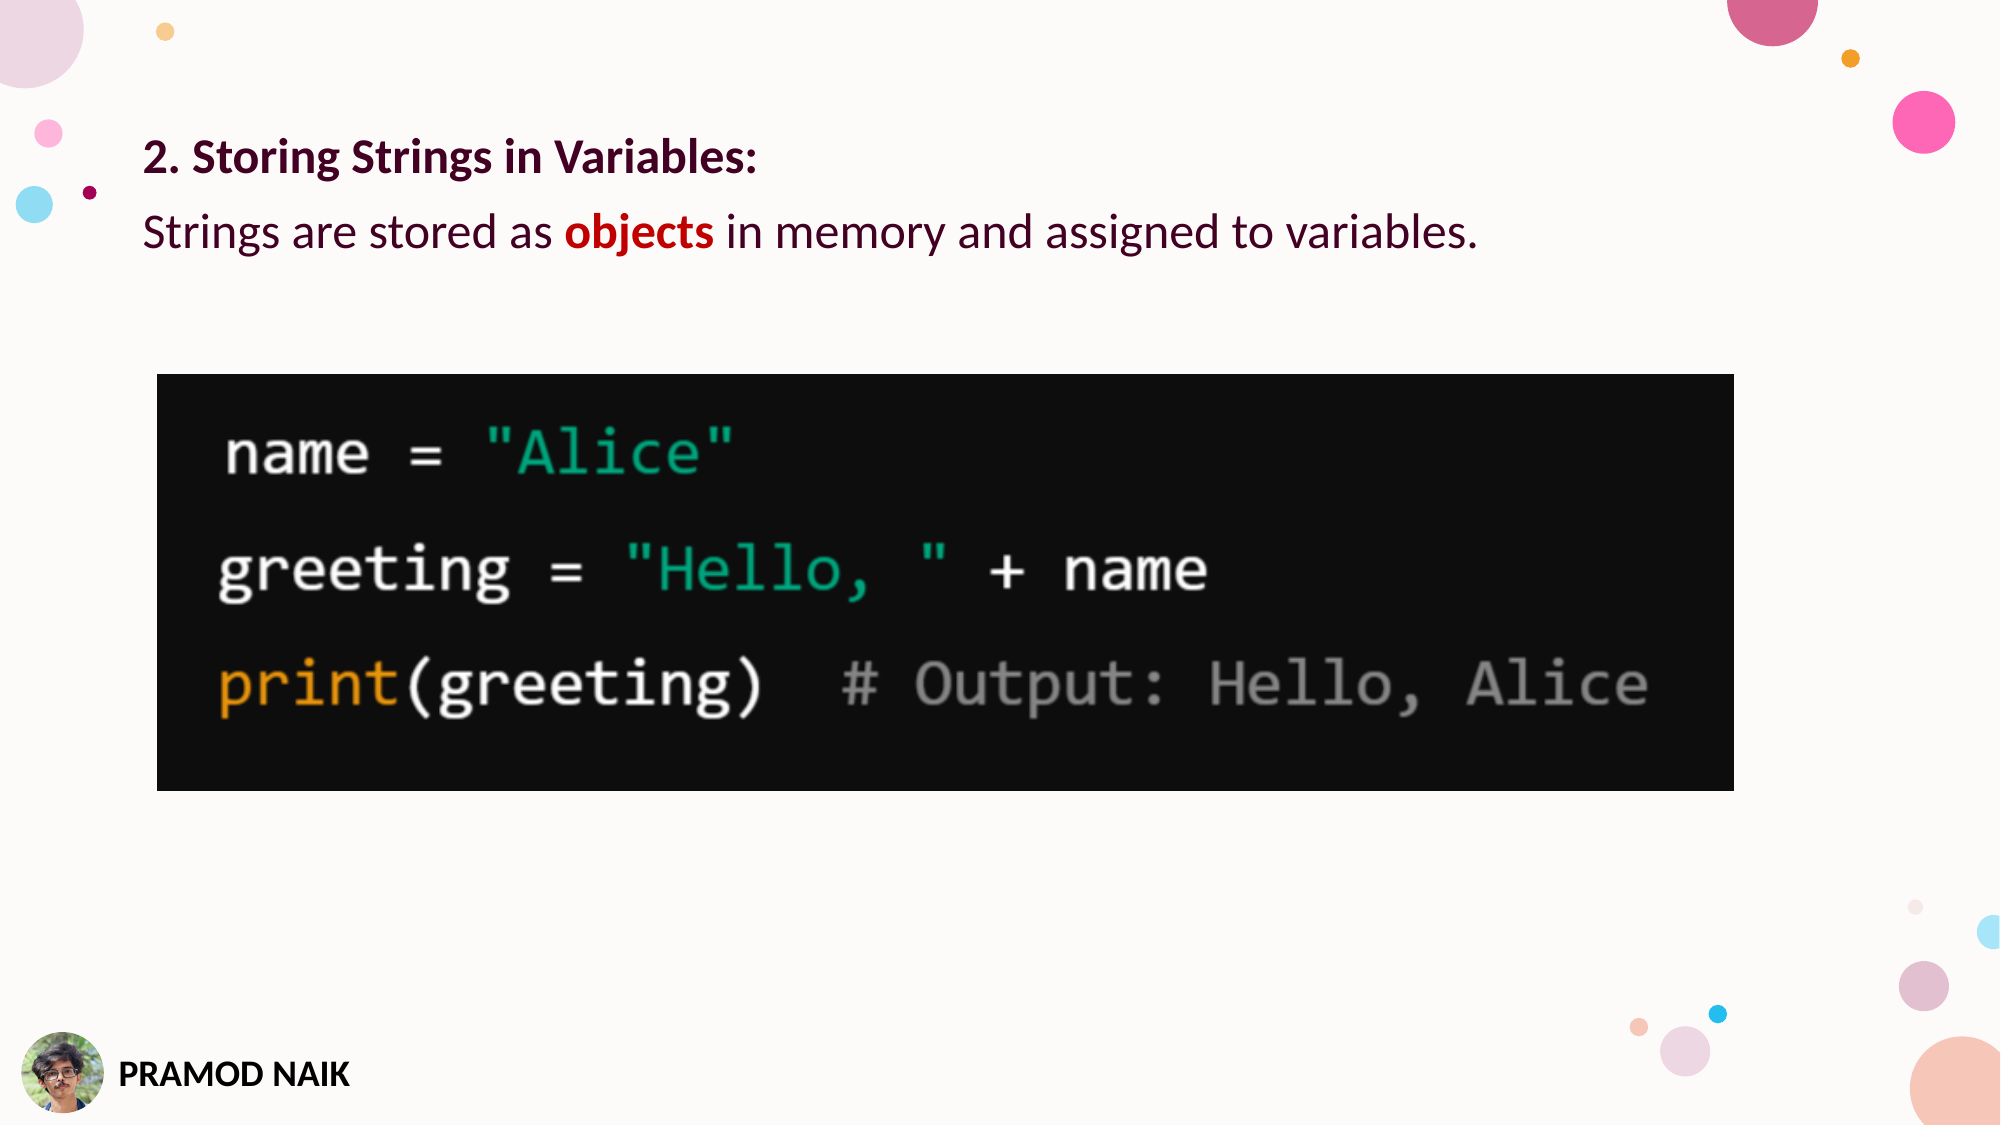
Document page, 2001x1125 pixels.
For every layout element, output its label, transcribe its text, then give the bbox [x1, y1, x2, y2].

list 2. Storing Strings in Variables: Strings are stored as objects in memory and assigned to variables. [127, 123, 1877, 1014]
picture [21, 1031, 104, 1114]
picture [157, 374, 1734, 792]
